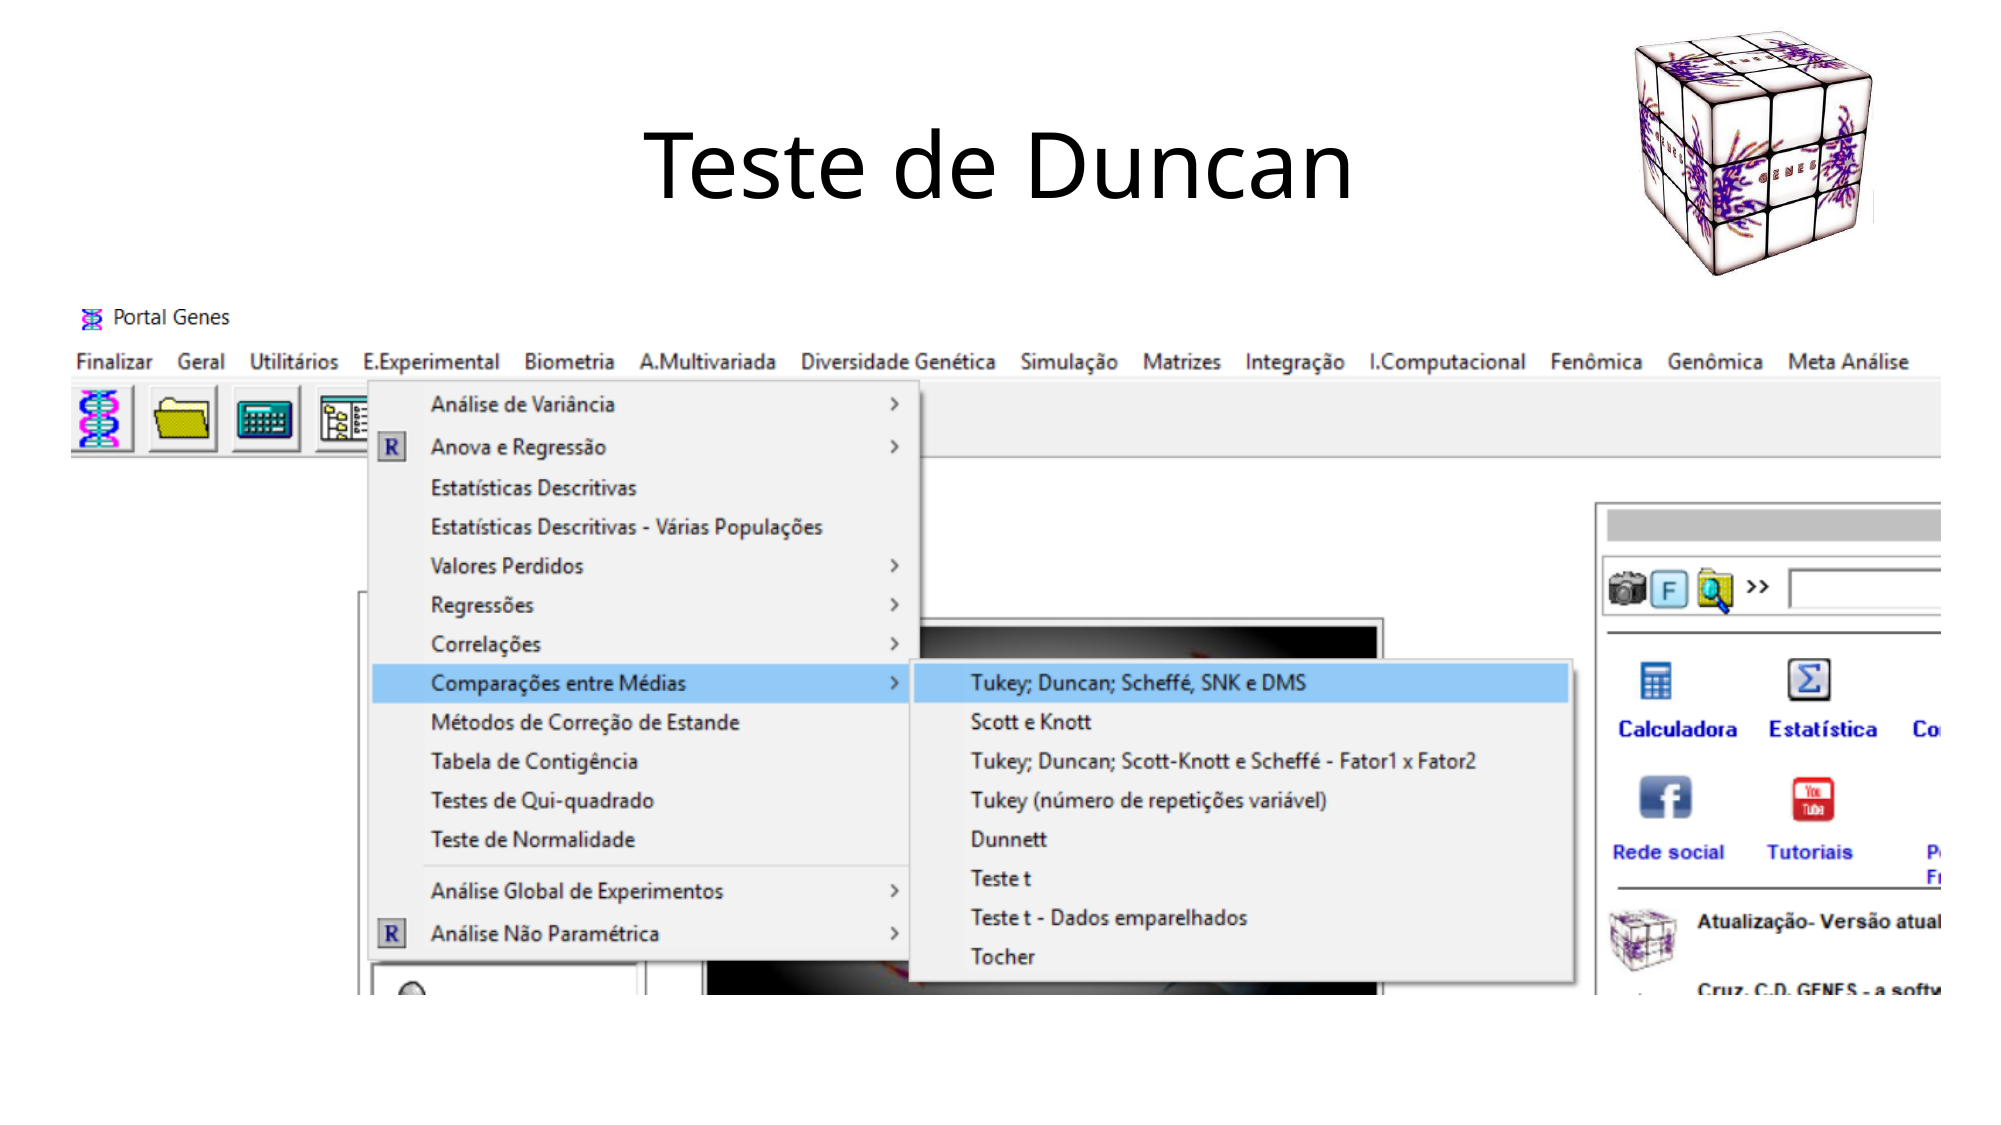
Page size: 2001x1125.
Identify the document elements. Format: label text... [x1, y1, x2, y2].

title Teste de Duncan [137, 59, 1633, 278]
picture [71, 309, 1941, 995]
picture [1633, 27, 1875, 278]
